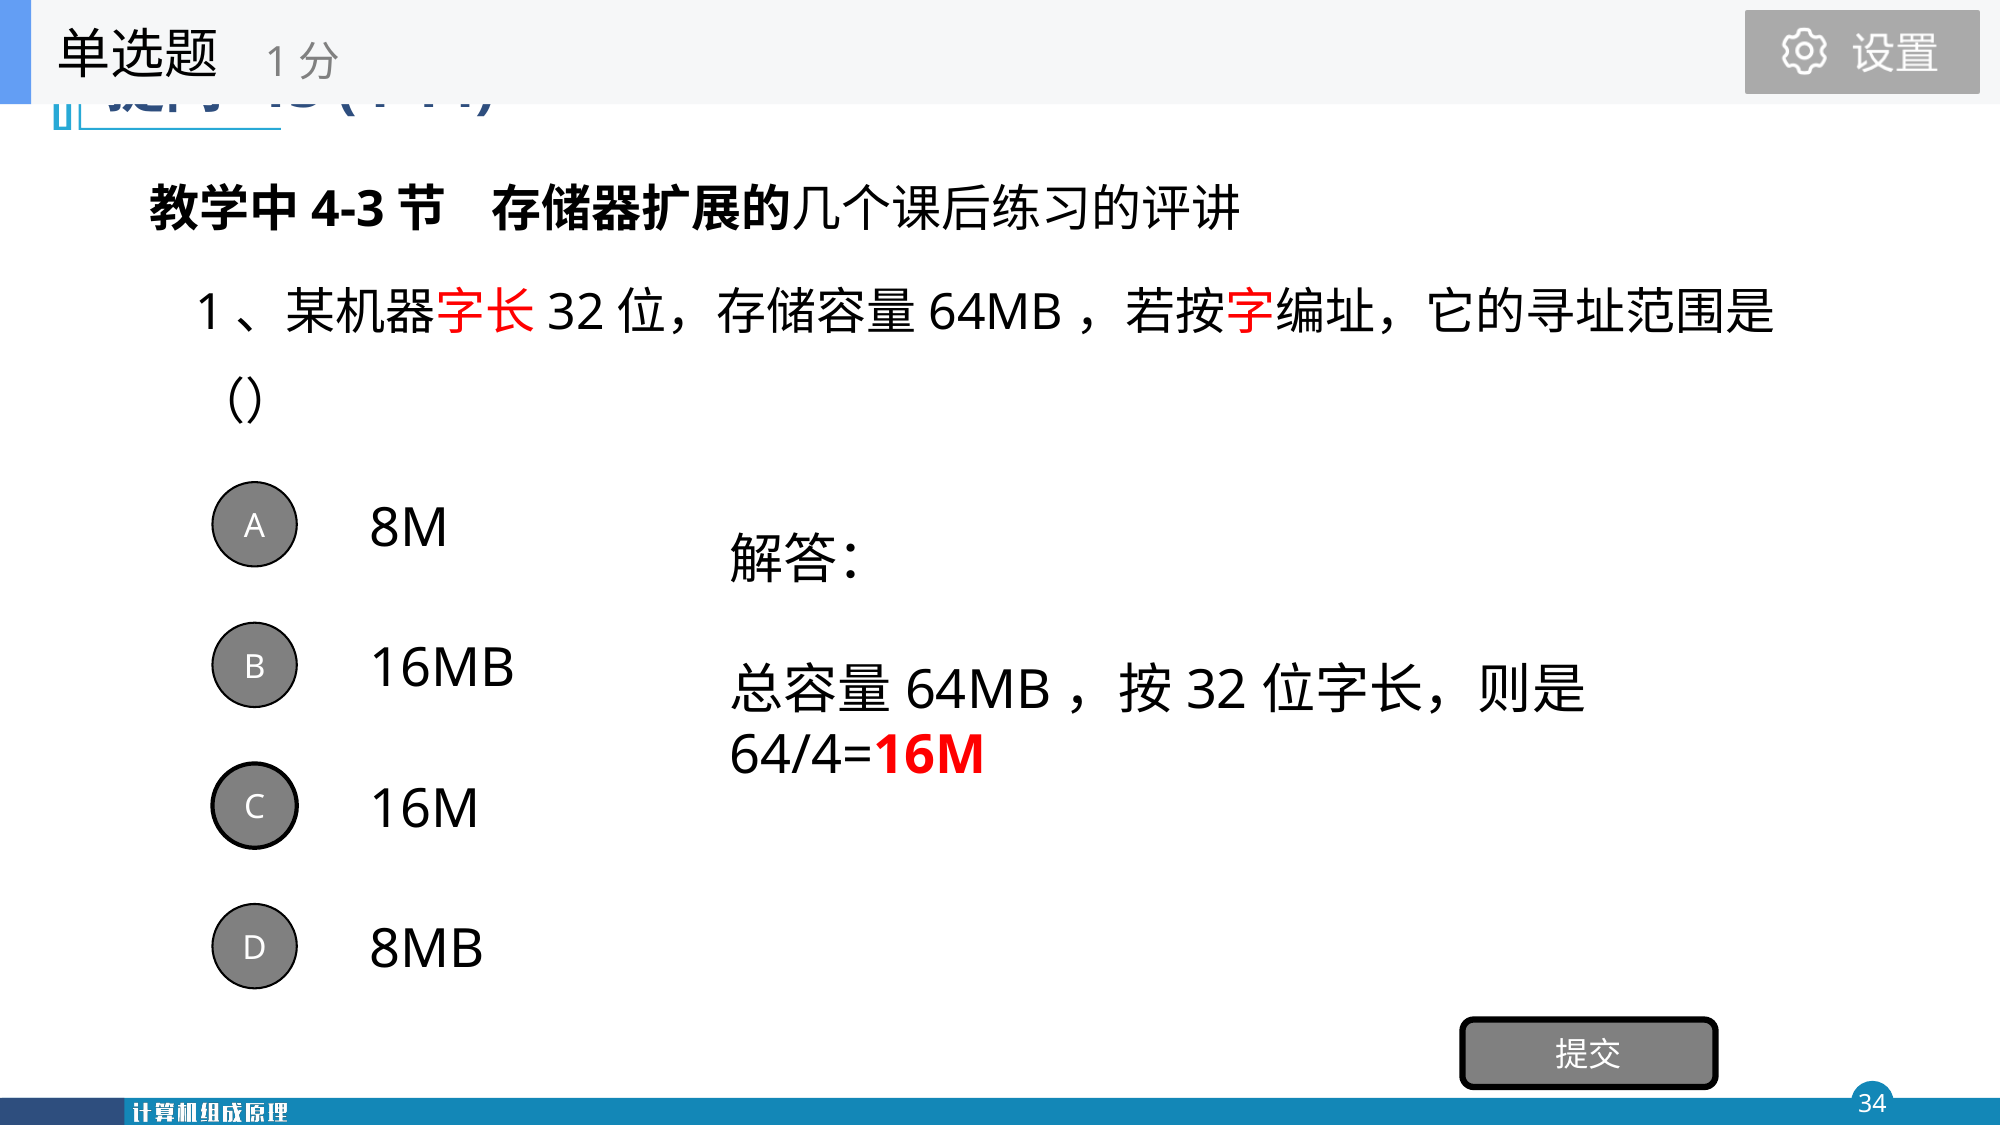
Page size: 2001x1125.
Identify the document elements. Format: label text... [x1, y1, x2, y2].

text_box 提问-13 (4-14) [91, 105, 1817, 139]
text_box B [211, 621, 298, 709]
text_box 1、某机器字长32位，存储容量64MB，若按字编址，它的寻址范围是（） [180, 234, 1872, 445]
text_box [0, 0, 2000, 105]
text_box 16MB [354, 612, 1755, 718]
text_box D [211, 902, 298, 990]
text_box 16M [354, 752, 1755, 859]
text_box 提交 [1461, 1018, 1717, 1089]
text_box C [211, 762, 298, 849]
picture [1745, 10, 1980, 94]
text_box 8MB [354, 893, 1755, 999]
text_box 教学中4-3节 存储器扩展的几个课后练习的评讲 [36, 138, 1831, 1112]
text_box A [211, 481, 298, 568]
text_box 解答： 总容量64MB，按32位字长，则是64/4=16M [714, 601, 1861, 708]
text_box 8M [354, 471, 1755, 578]
